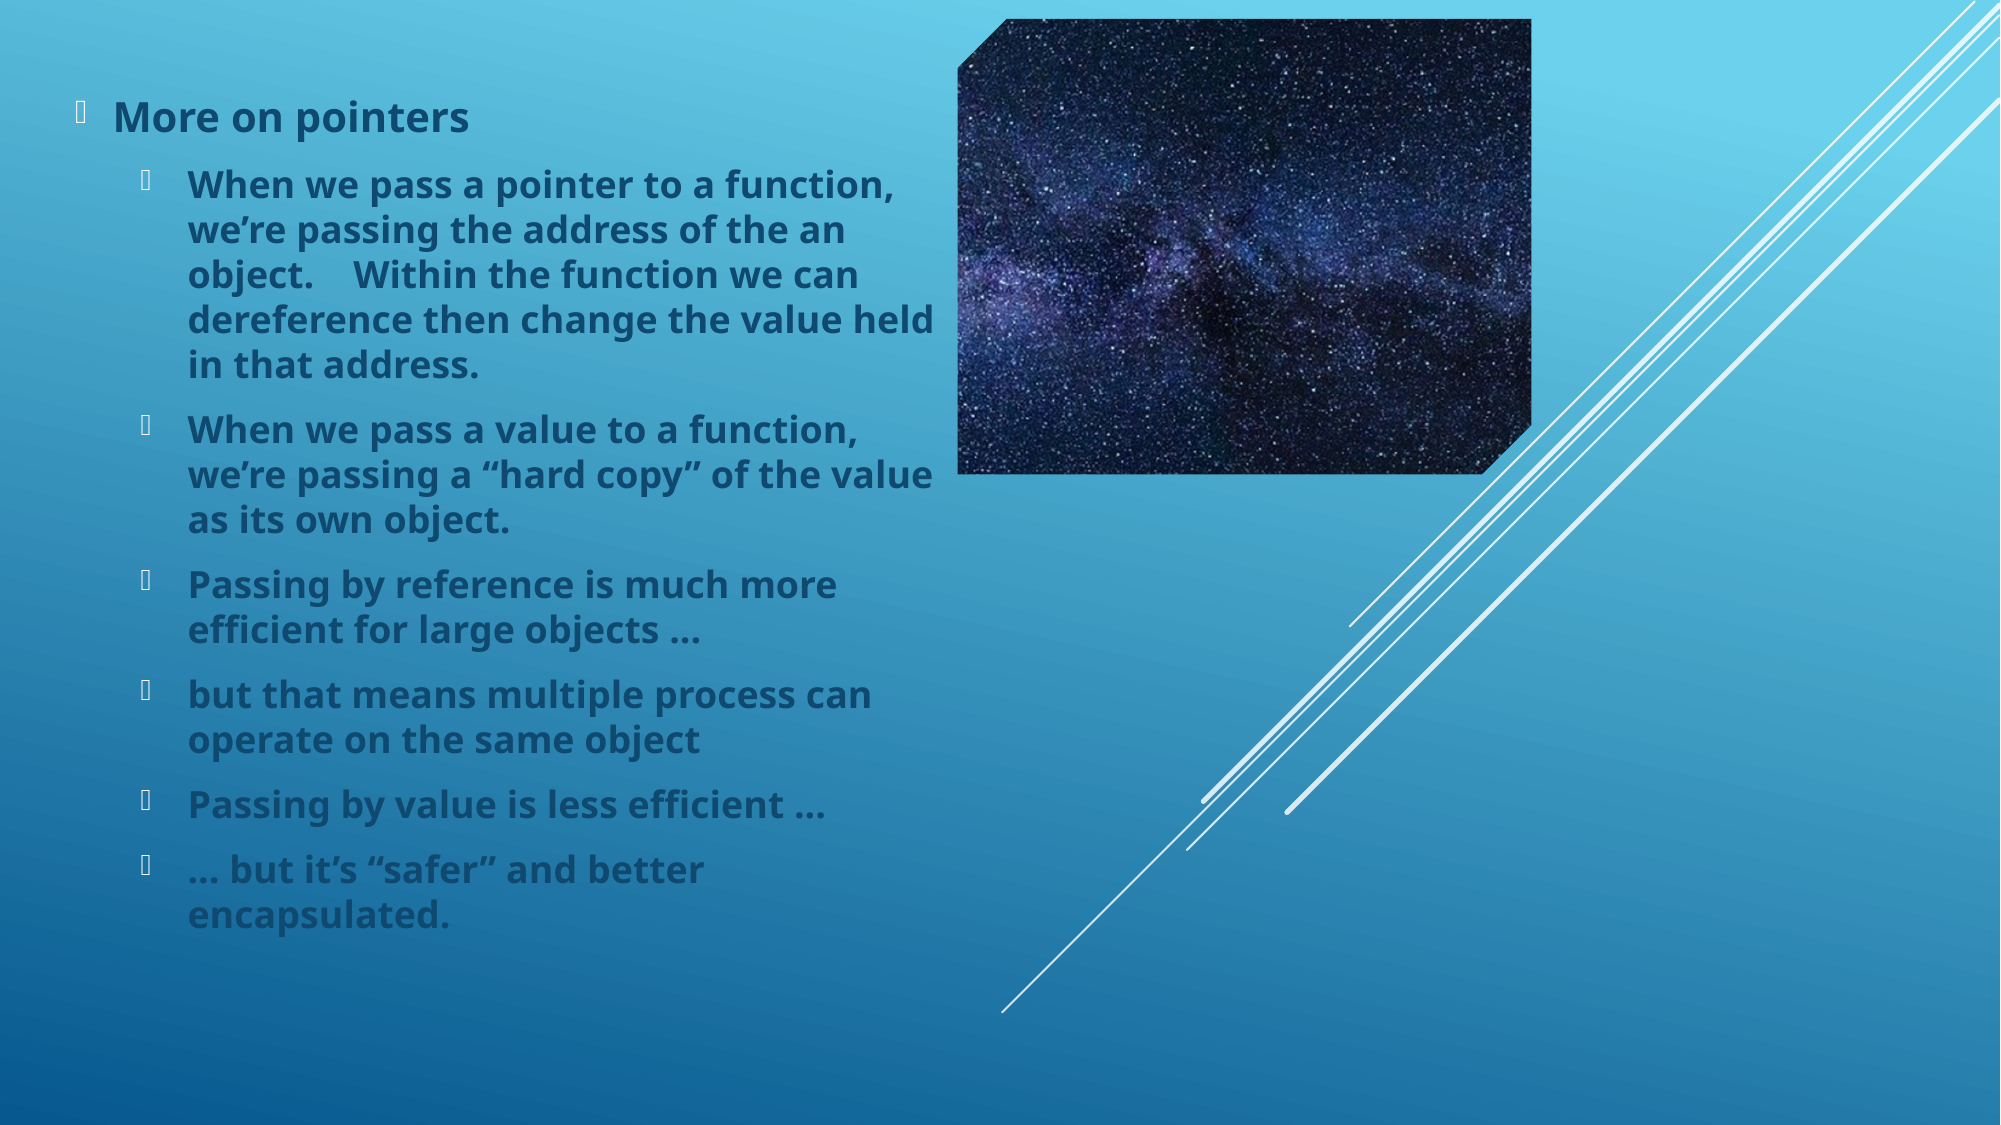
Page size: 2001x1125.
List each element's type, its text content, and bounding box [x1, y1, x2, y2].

list More on pointers When we pass a pointer to a function, we’re passing the address of the an object. Within the function we can dereference then change the value held in that address. When we pass a value to a function, we’re passing a “hard copy” of the value as its own object. Passing by reference is much more efficient for large objects ... but that means multiple process can operate on the same object Passing by value is less efficient ... ... but it’s “safer” and better encapsulated. [60, 34, 965, 993]
picture [957, 18, 1532, 475]
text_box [1001, 1, 2000, 1013]
text_box [0, 0, 2000, 1125]
